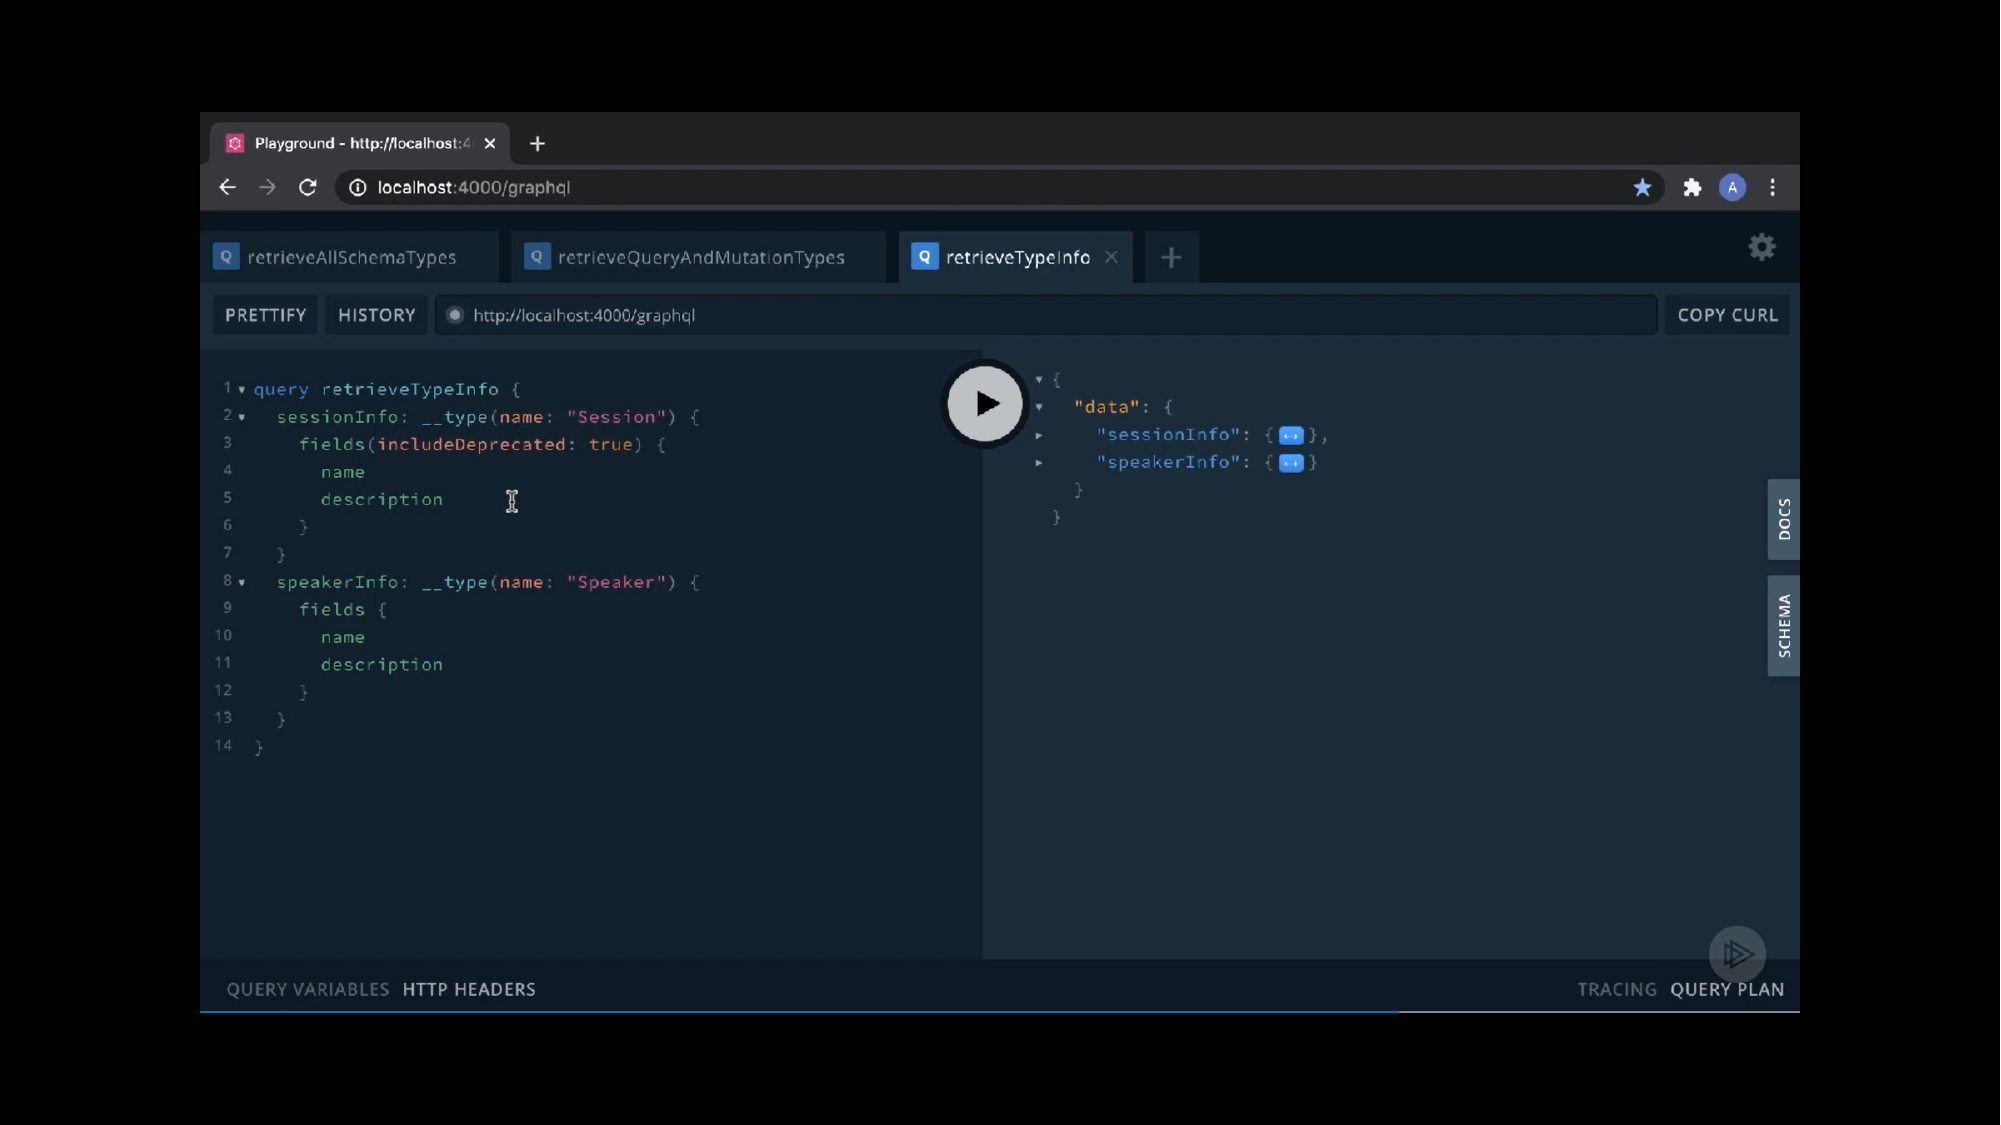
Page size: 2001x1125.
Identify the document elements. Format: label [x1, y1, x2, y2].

picture [199, 112, 1800, 1013]
